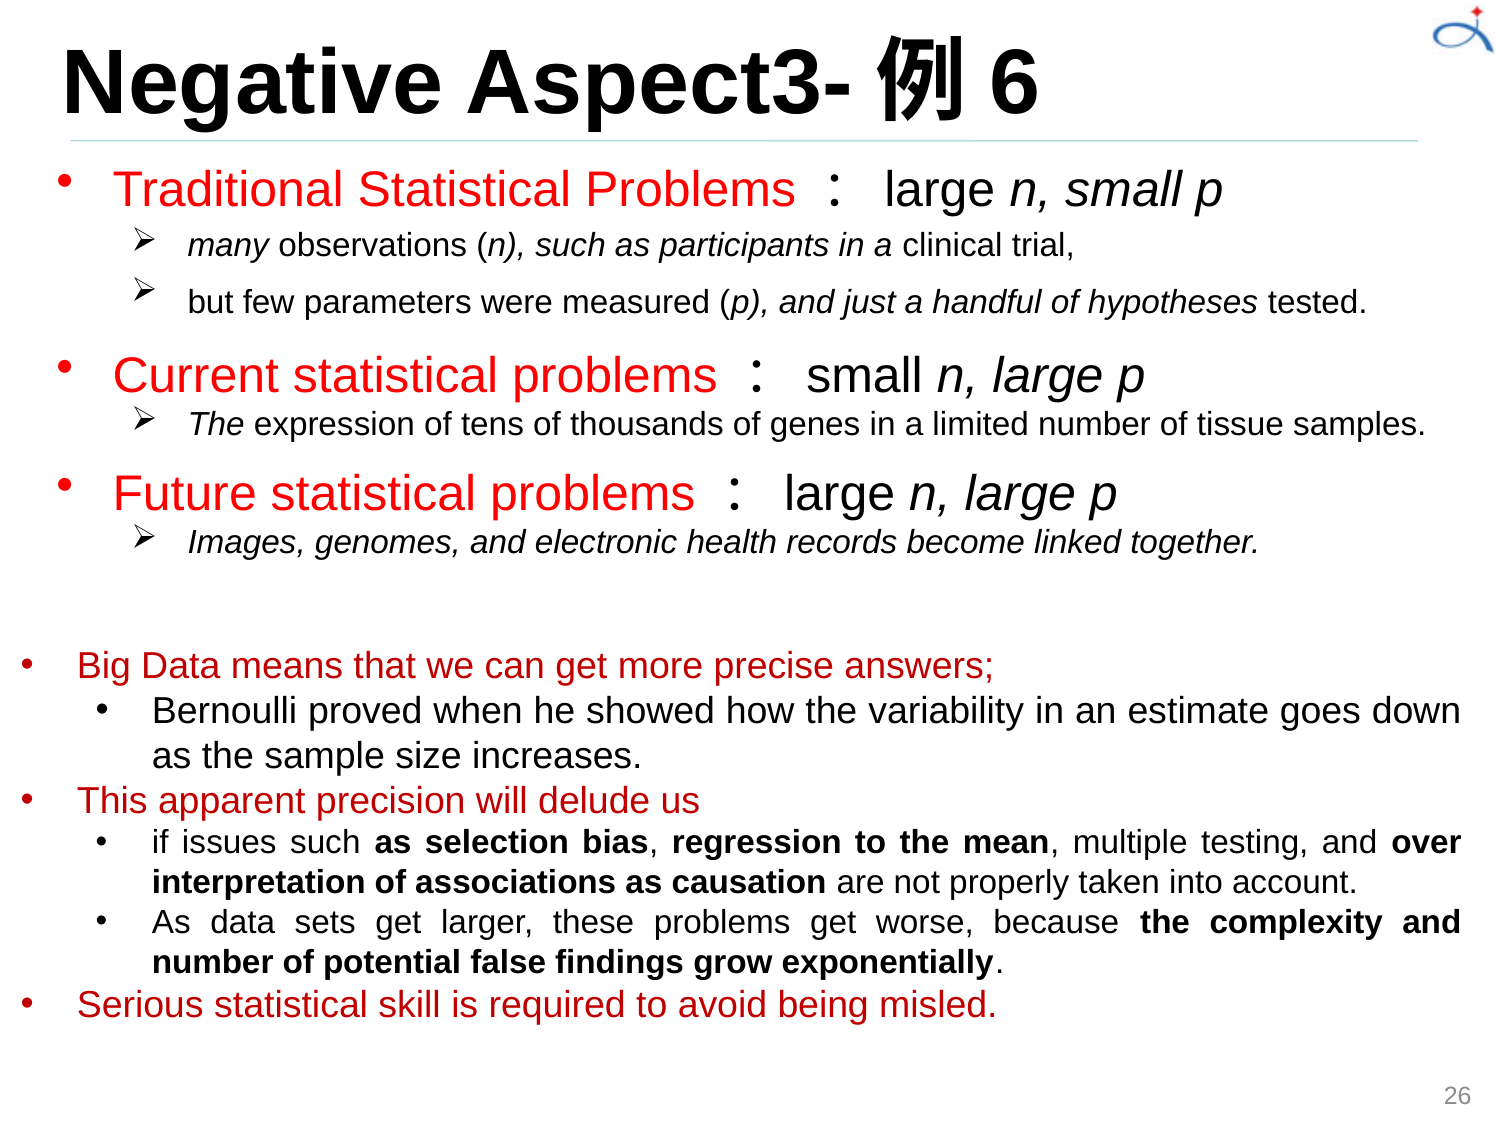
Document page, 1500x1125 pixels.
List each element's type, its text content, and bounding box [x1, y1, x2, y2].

text_box Traditional Statistical Problems ：large n, small p many observations (n), such as participants in a clinical trial, but few parameters were measured (p), and just a handful of hypotheses tested. [41, 149, 1436, 334]
picture [1432, 5, 1495, 55]
text_box Future statistical problems ：large n, large p Images, genomes, and electronic health records become linked together. [41, 452, 1471, 583]
slide_number 26 [1136, 1065, 1487, 1125]
title Negative Aspect3-例6 [46, 11, 1419, 143]
text_box Current statistical problems ：small n, large p The expression of tens of thousands of genes in a limited number of tissue samples. [41, 334, 1471, 452]
text_box Big Data means that we can get more precise answers; Bernoulli proved when he showed how the variability in an estimate goes down as the sample size increases. This apparent precision will delude us if issues such as selection bias, regression to the mean, multiple testing, and over interpretation of associations as causation are not properly taken into account. As data sets get larger, these problems get worse, because the complexity and number of potential false findings grow exponentially. Serious statistical skill is required to avoid being misled. [5, 633, 1477, 1033]
